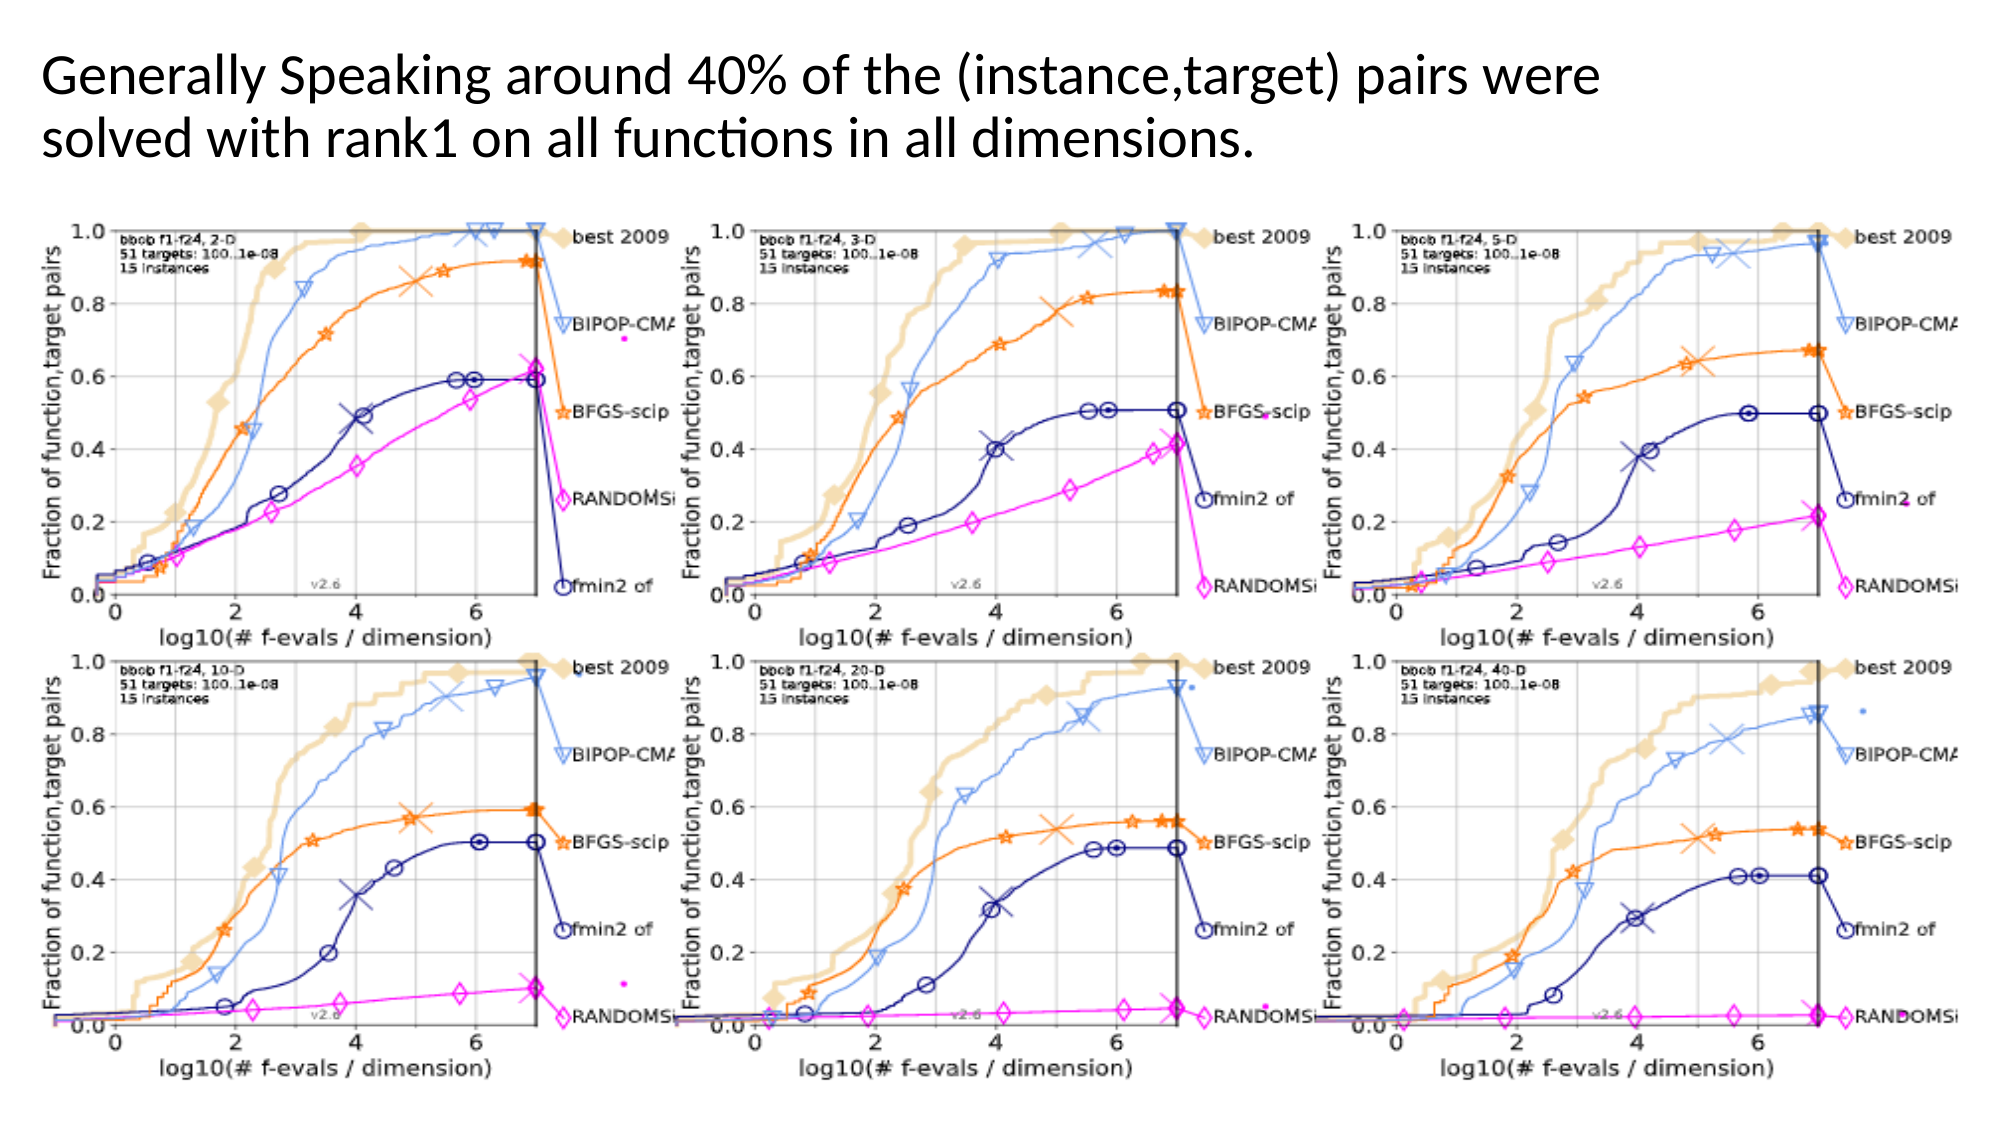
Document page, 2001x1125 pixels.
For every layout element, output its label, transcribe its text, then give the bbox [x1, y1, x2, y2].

list Generally Speaking around 40% of the (instance,target) pairs were solved with rank1 on all functions in all dimensions. [26, 36, 1752, 196]
picture [26, 196, 1974, 1089]
